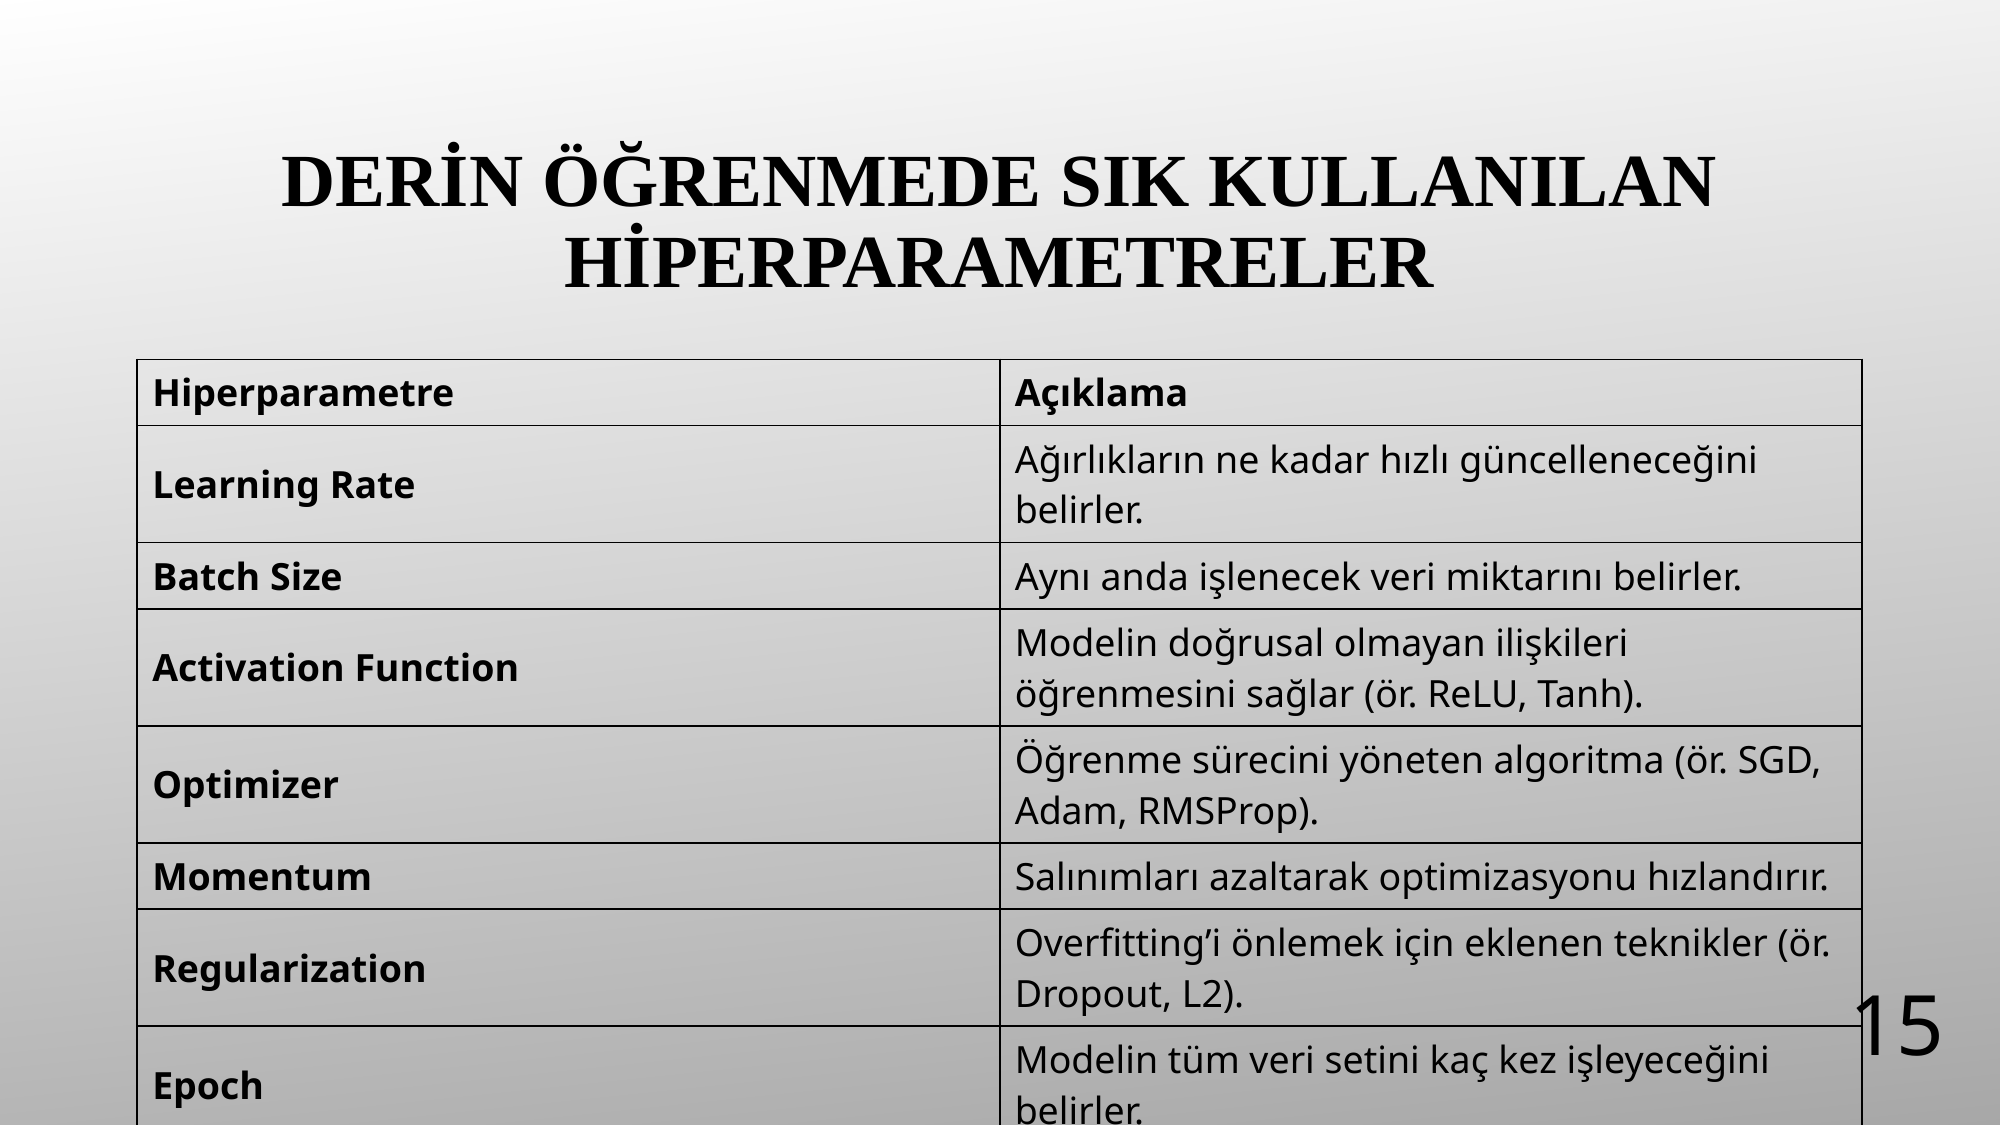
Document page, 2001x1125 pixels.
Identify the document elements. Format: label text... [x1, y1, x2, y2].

table_cell Regularization [138, 910, 999, 1025]
table_header Hiperparametre [138, 360, 999, 425]
table_cell Modelin doğrusal olmayan ilişkileri öğrenmesini sağlar (ör. ReLU, Tanh). [1001, 610, 1861, 725]
table_cell Aynı anda işlenecek veri miktarını belirler. [1001, 543, 1861, 608]
table_cell Salınımları azaltarak optimizasyonu hızlandırır. [1001, 844, 1861, 908]
table_cell Batch Size [138, 543, 999, 608]
table_cell Activation Function [138, 610, 999, 725]
table_header Açıklama [1001, 360, 1861, 425]
table_cell Ağırlıkların ne kadar hızlı güncelleneceğini belirler. [1001, 426, 1861, 542]
slide_number 15 [1863, 965, 1960, 1103]
table_cell Optimizer [138, 727, 999, 842]
table_cell Modelin tüm veri setini kaç kez işleyeceğini belirler. [1001, 1027, 1861, 1125]
table_cell Momentum [138, 844, 999, 908]
table_cell Epoch [138, 1027, 999, 1125]
table_cell Overfitting’i önlemek için eklenen teknikler (ör. Dropout, L2). [1001, 910, 1861, 1025]
title Derin Öğrenmede Sık Kullanılan Hiperparametreler [187, 101, 1813, 344]
table_cell Learning Rate [138, 426, 999, 542]
table_cell Öğrenme sürecini yöneten algoritma (ör. SGD, Adam, RMSProp). [1001, 727, 1861, 842]
